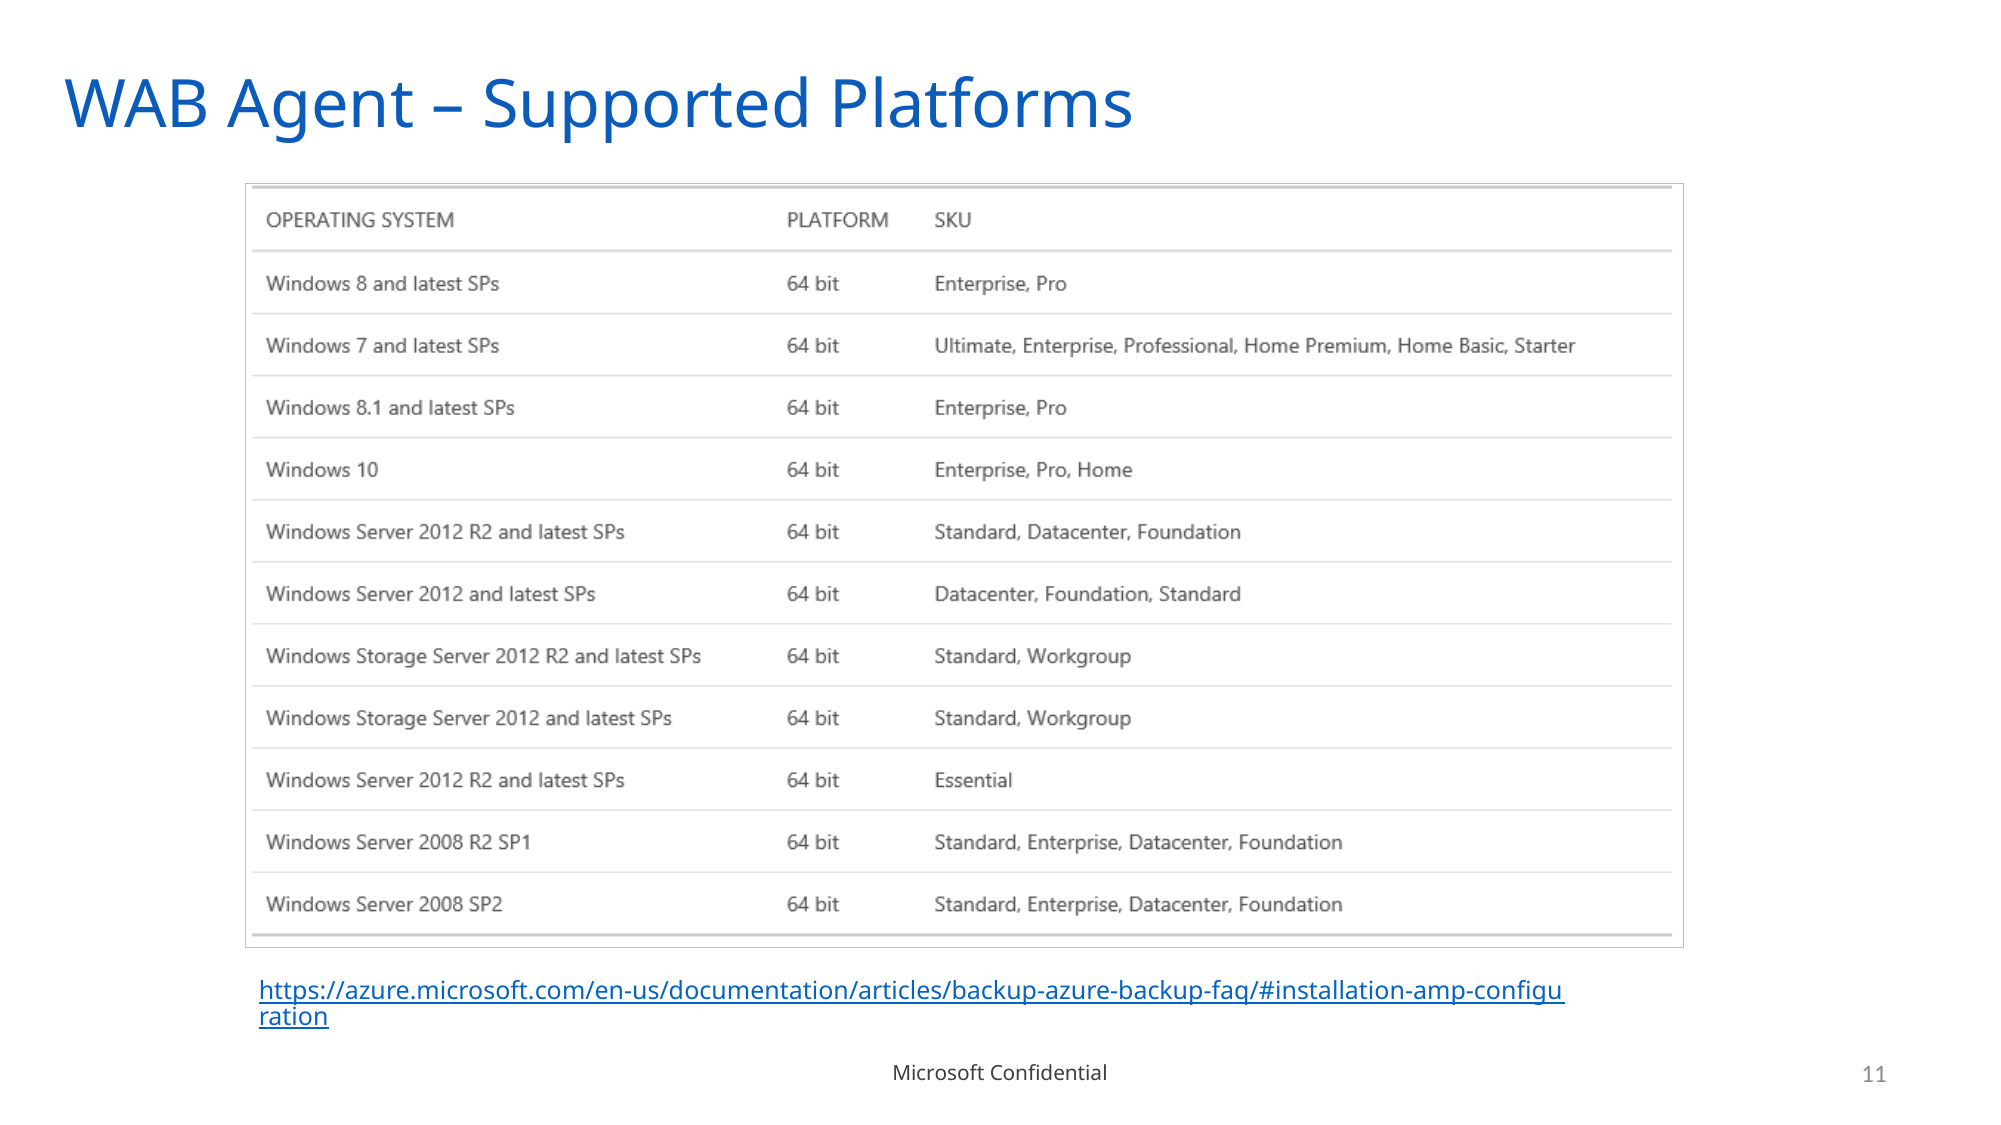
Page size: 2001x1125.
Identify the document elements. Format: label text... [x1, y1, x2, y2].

text_box https://azure.microsoft.com/en-us/documentation/articles/backup-azure-backup-faq/#installation-amp-configuration [243, 967, 1581, 1062]
title WAB Agent – Supported Platforms [49, 49, 1899, 162]
picture [245, 183, 1684, 947]
slide_number 11 [1451, 1042, 1902, 1103]
